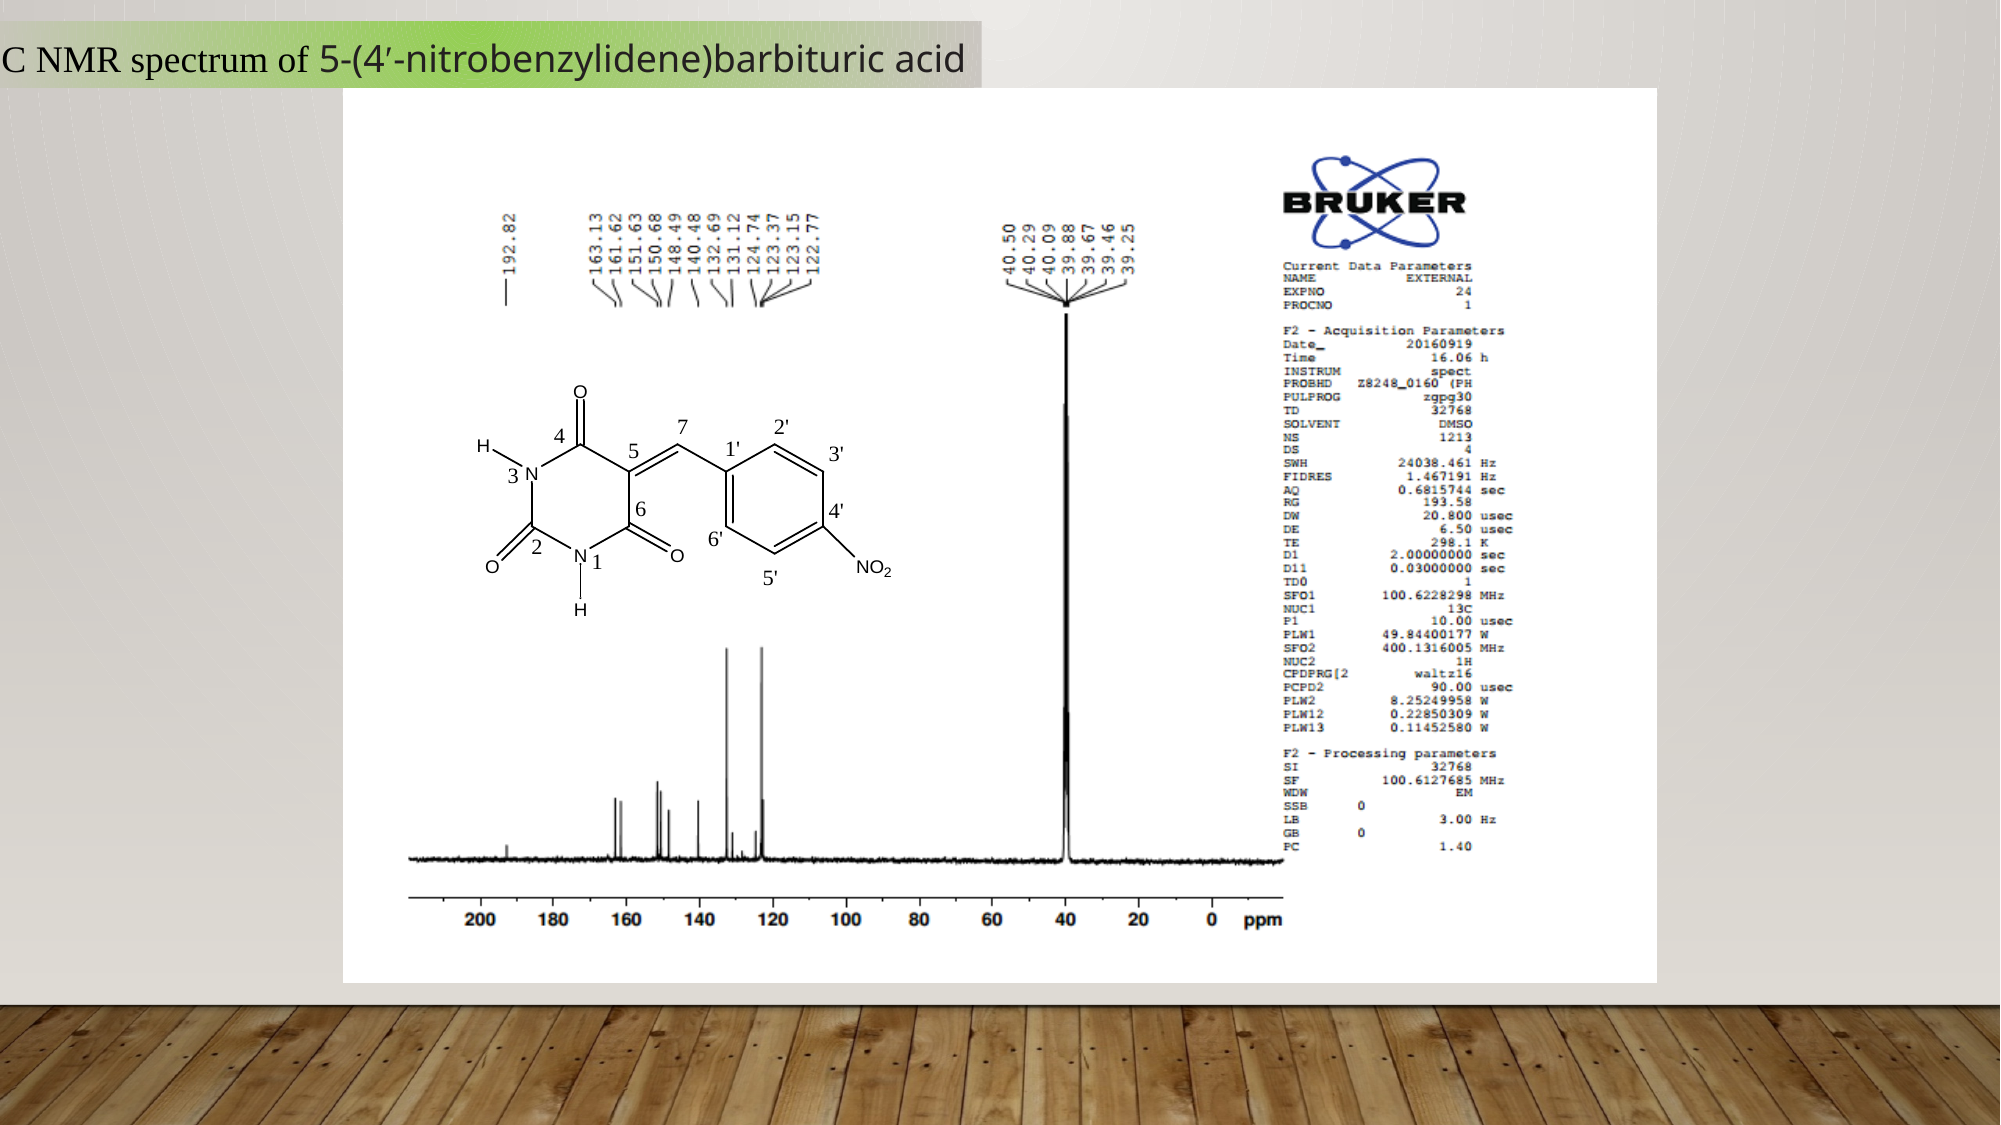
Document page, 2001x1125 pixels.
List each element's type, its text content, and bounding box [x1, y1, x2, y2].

picture [0, 1005, 2000, 1125]
text_box [343, 13, 2000, 89]
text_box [472, 381, 896, 625]
text_box 13C NMR spectrum of 5-(4′-nitrobenzylidene)barbituric acid [0, 21, 343, 88]
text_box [343, 88, 1657, 983]
